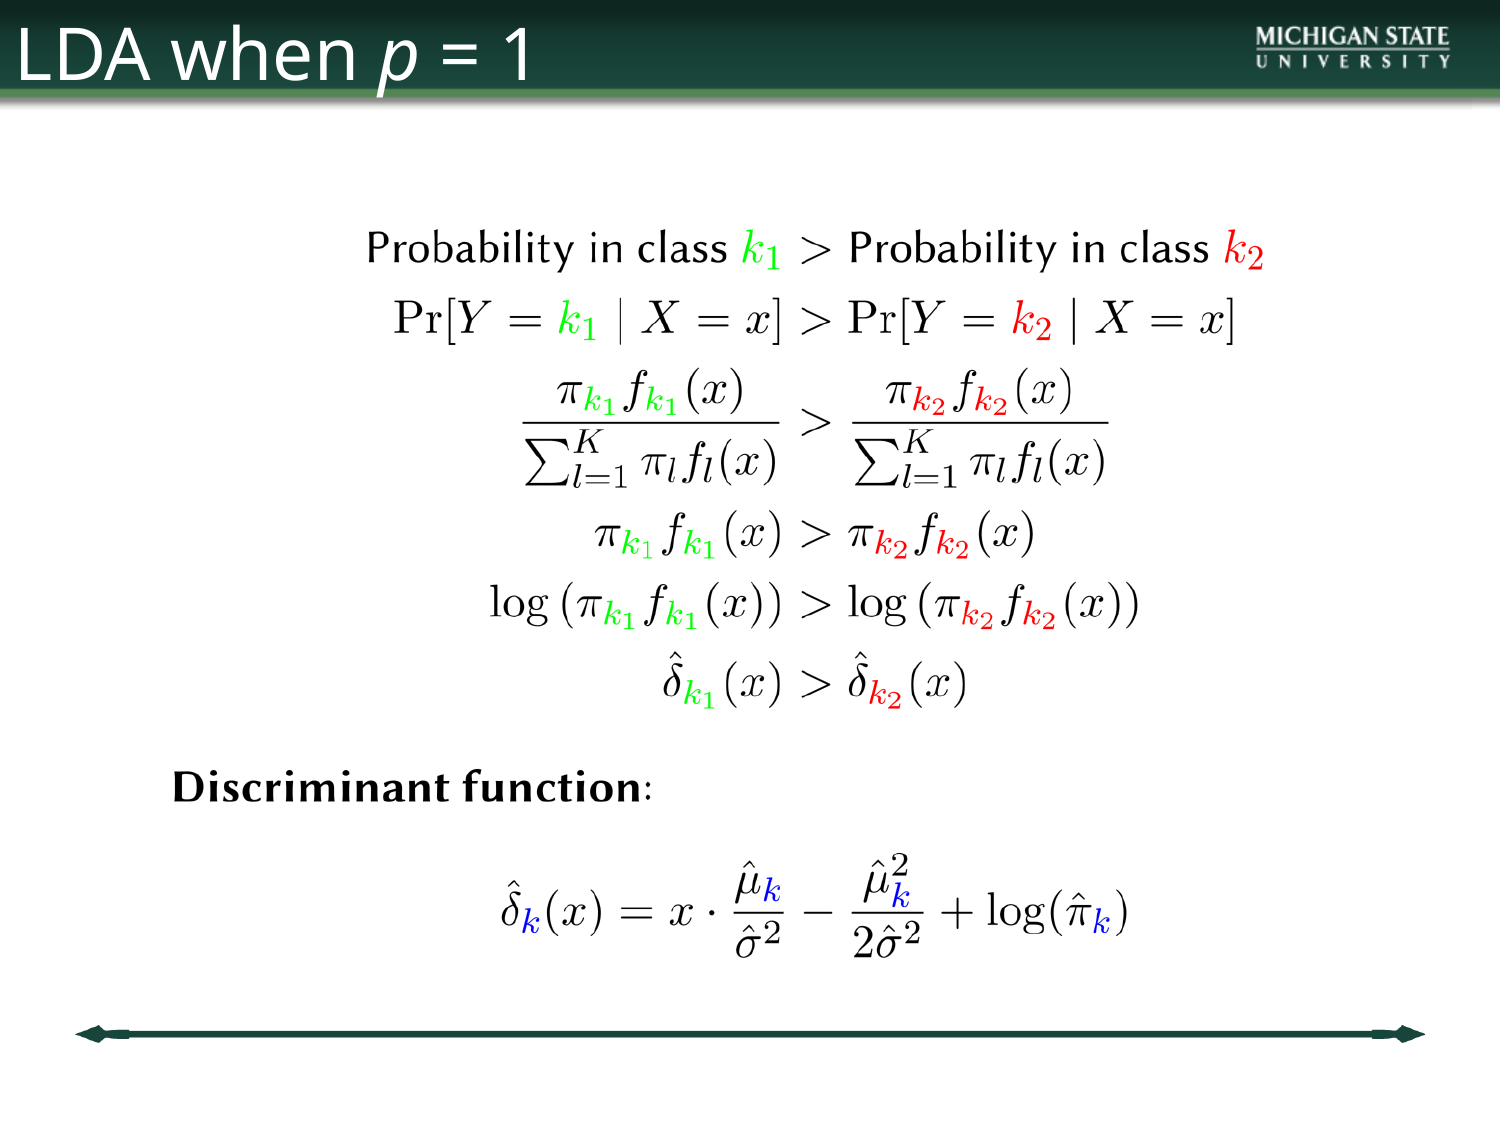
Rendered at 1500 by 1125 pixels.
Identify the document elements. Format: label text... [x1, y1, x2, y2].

picture [1302, 0, 1500, 110]
picture [75, 1025, 1425, 1043]
text_box LDA when p = 1 [0, 0, 1302, 120]
picture [66, 137, 1387, 987]
